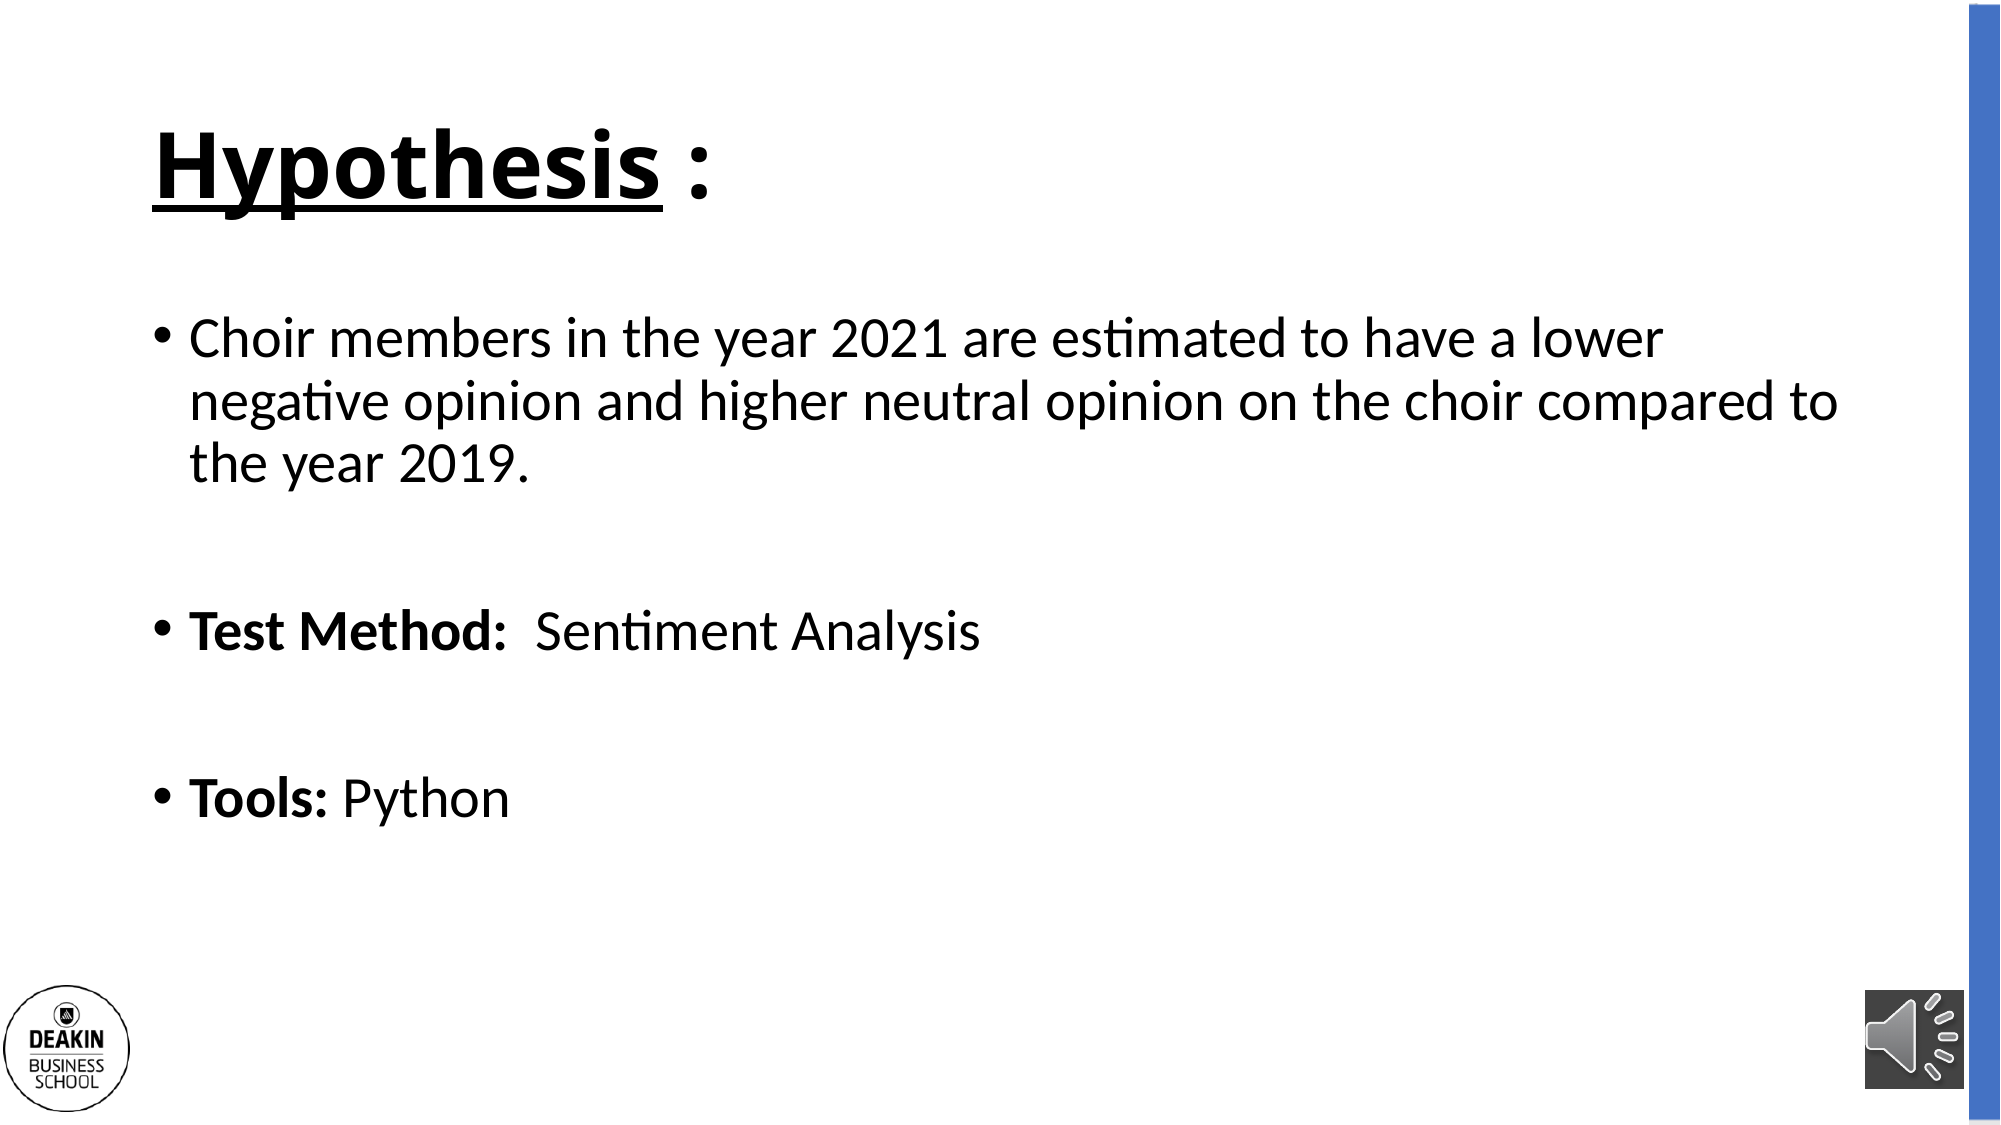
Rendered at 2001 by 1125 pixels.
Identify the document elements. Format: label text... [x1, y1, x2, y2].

picture [0, 977, 134, 1125]
list Choir members in the year 2021 are estimated to have a lower negative opinion and higher neutral opinion on the choir compared to the year 2019. Test Method: Sentiment Analysis Tools: Python [137, 299, 1863, 1014]
picture [1969, 3, 2000, 1125]
title Hypothesis : [137, 59, 1863, 278]
picture [1864, 989, 1965, 1090]
